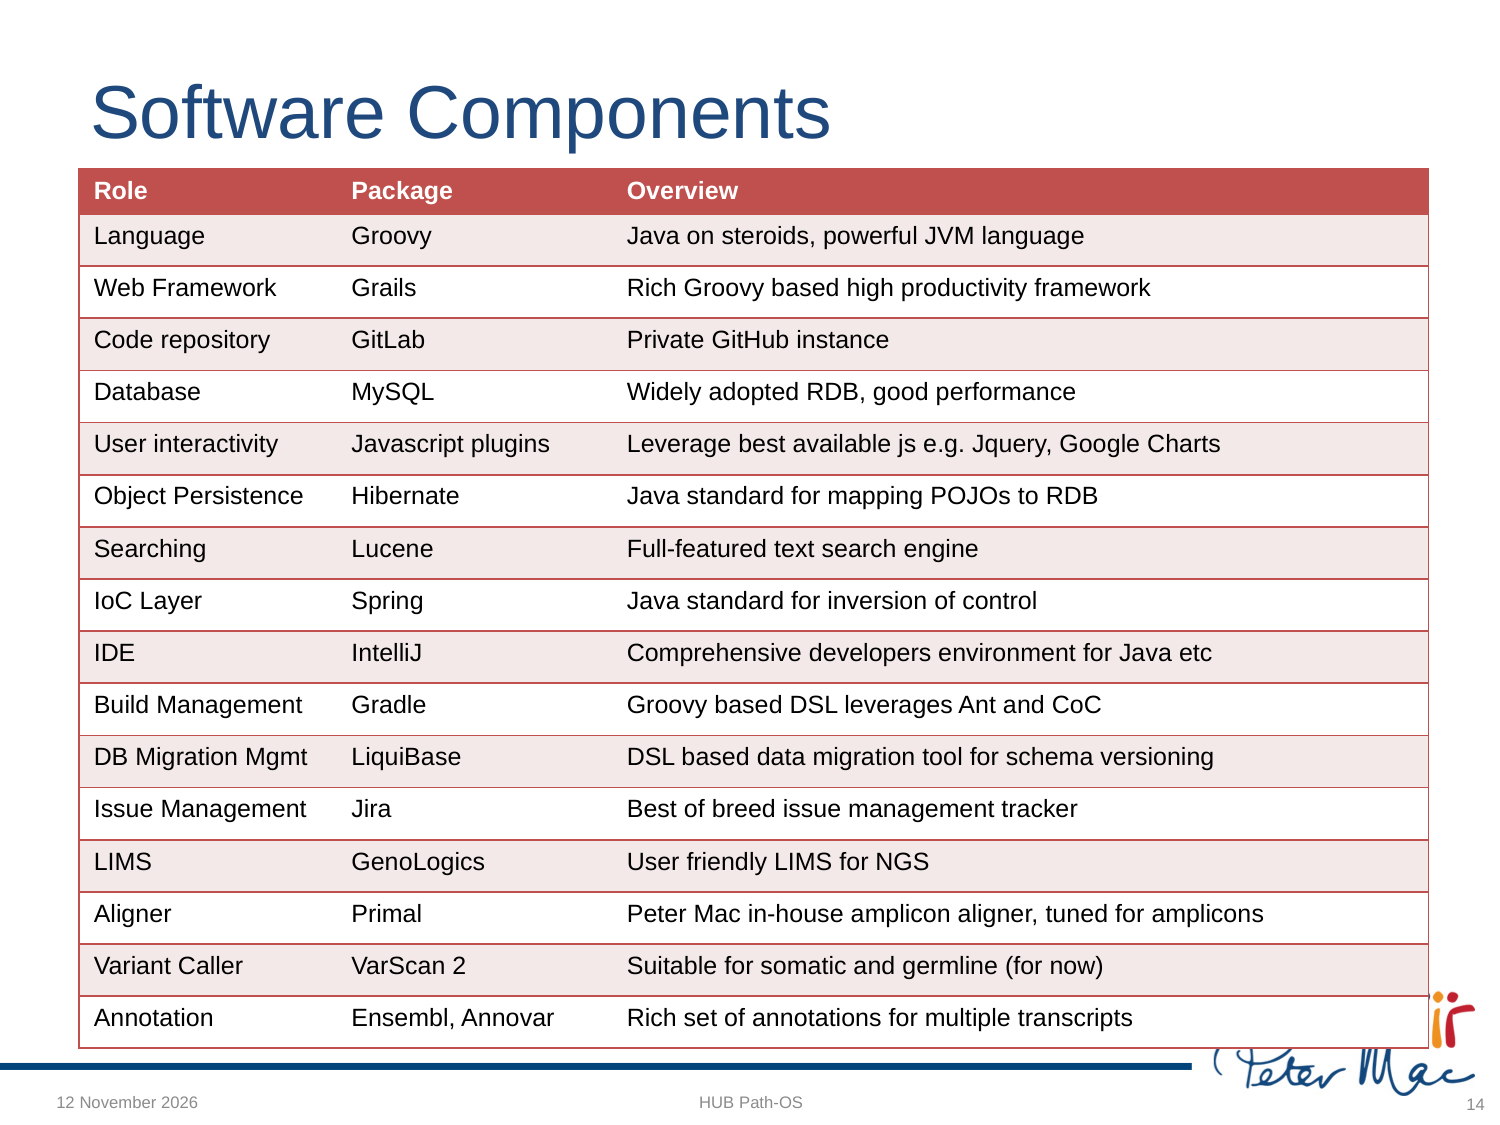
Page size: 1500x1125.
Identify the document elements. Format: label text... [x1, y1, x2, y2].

table_cell DSL based data migration tool for schema versioning [612, 736, 1428, 787]
table_cell Java standard for mapping POJOs to RDB [612, 476, 1428, 526]
table_cell Database [80, 371, 337, 422]
table_header Overview [612, 170, 1428, 213]
table_cell Java on steroids, powerful JVM language [612, 215, 1428, 265]
table_cell DB Migration Mgmt [80, 736, 337, 787]
table_header Package [337, 170, 612, 213]
table_cell Build Management [80, 684, 337, 735]
table_cell Peter Mac in-house amplicon aligner, tuned for amplicons [612, 893, 1428, 943]
table_cell Widely adopted RDB, good performance [612, 371, 1428, 422]
table_cell IDE [80, 632, 337, 682]
table_cell Groovy based DSL leverages Ant and CoC [612, 684, 1428, 735]
table_cell Language [80, 215, 337, 265]
table_cell Searching [80, 528, 337, 578]
table_cell GitLab [337, 319, 612, 370]
table_cell VarScan 2 [337, 945, 612, 995]
table_cell LiquiBase [337, 736, 612, 787]
table_cell Java standard for inversion of control [612, 580, 1428, 630]
table_cell User friendly LIMS for NGS [612, 841, 1428, 891]
table_cell Gradle [337, 684, 612, 735]
table_cell Aligner [80, 893, 337, 943]
table_cell GenoLogics [337, 841, 612, 891]
table_cell Hibernate [337, 476, 612, 526]
table_cell Lucene [337, 528, 612, 578]
table_cell Issue Management [80, 788, 337, 839]
table_cell IoC Layer [80, 580, 337, 630]
table_cell Spring [337, 580, 612, 630]
table_cell Groovy [337, 215, 612, 265]
table_cell Jira [337, 788, 612, 839]
table_cell Variant Caller [80, 945, 337, 995]
table_cell IntelliJ [337, 632, 612, 682]
table_cell Rich set of annotations for multiple transcripts [612, 997, 1428, 1047]
slide_number 14 [1149, 1082, 1500, 1125]
footer HUB Path-OS [513, 1077, 989, 1125]
table_cell Suitable for somatic and germline (for now) [612, 945, 1428, 995]
table_cell MySQL [337, 371, 612, 422]
table_cell Full-featured text search engine [612, 528, 1428, 578]
table_cell Best of breed issue management tracker [612, 788, 1428, 839]
table_cell Leverage best available js e.g. Jquery, Google Charts [612, 423, 1428, 474]
table_cell Object Persistence [80, 476, 337, 526]
table_cell Comprehensive developers environment for Java etc [612, 632, 1428, 682]
table_cell Private GitHub instance [612, 319, 1428, 370]
picture [0, 0, 1500, 1125]
table_cell Ensembl, Annovar [337, 997, 612, 1047]
table_cell Rich Groovy based high productivity framework [612, 267, 1428, 317]
table_cell Primal [337, 893, 612, 943]
table_header Role [80, 170, 337, 213]
table_cell Code repository [80, 319, 337, 370]
table_cell Web Framework [80, 267, 337, 317]
table_cell LIMS [80, 841, 337, 891]
table_cell Grails [337, 267, 612, 317]
table_cell Annotation [80, 997, 337, 1047]
table_cell User interactivity [80, 423, 337, 474]
table_cell Javascript plugins [337, 423, 612, 474]
title Software Components [75, 45, 1425, 173]
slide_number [41, 1077, 392, 1125]
